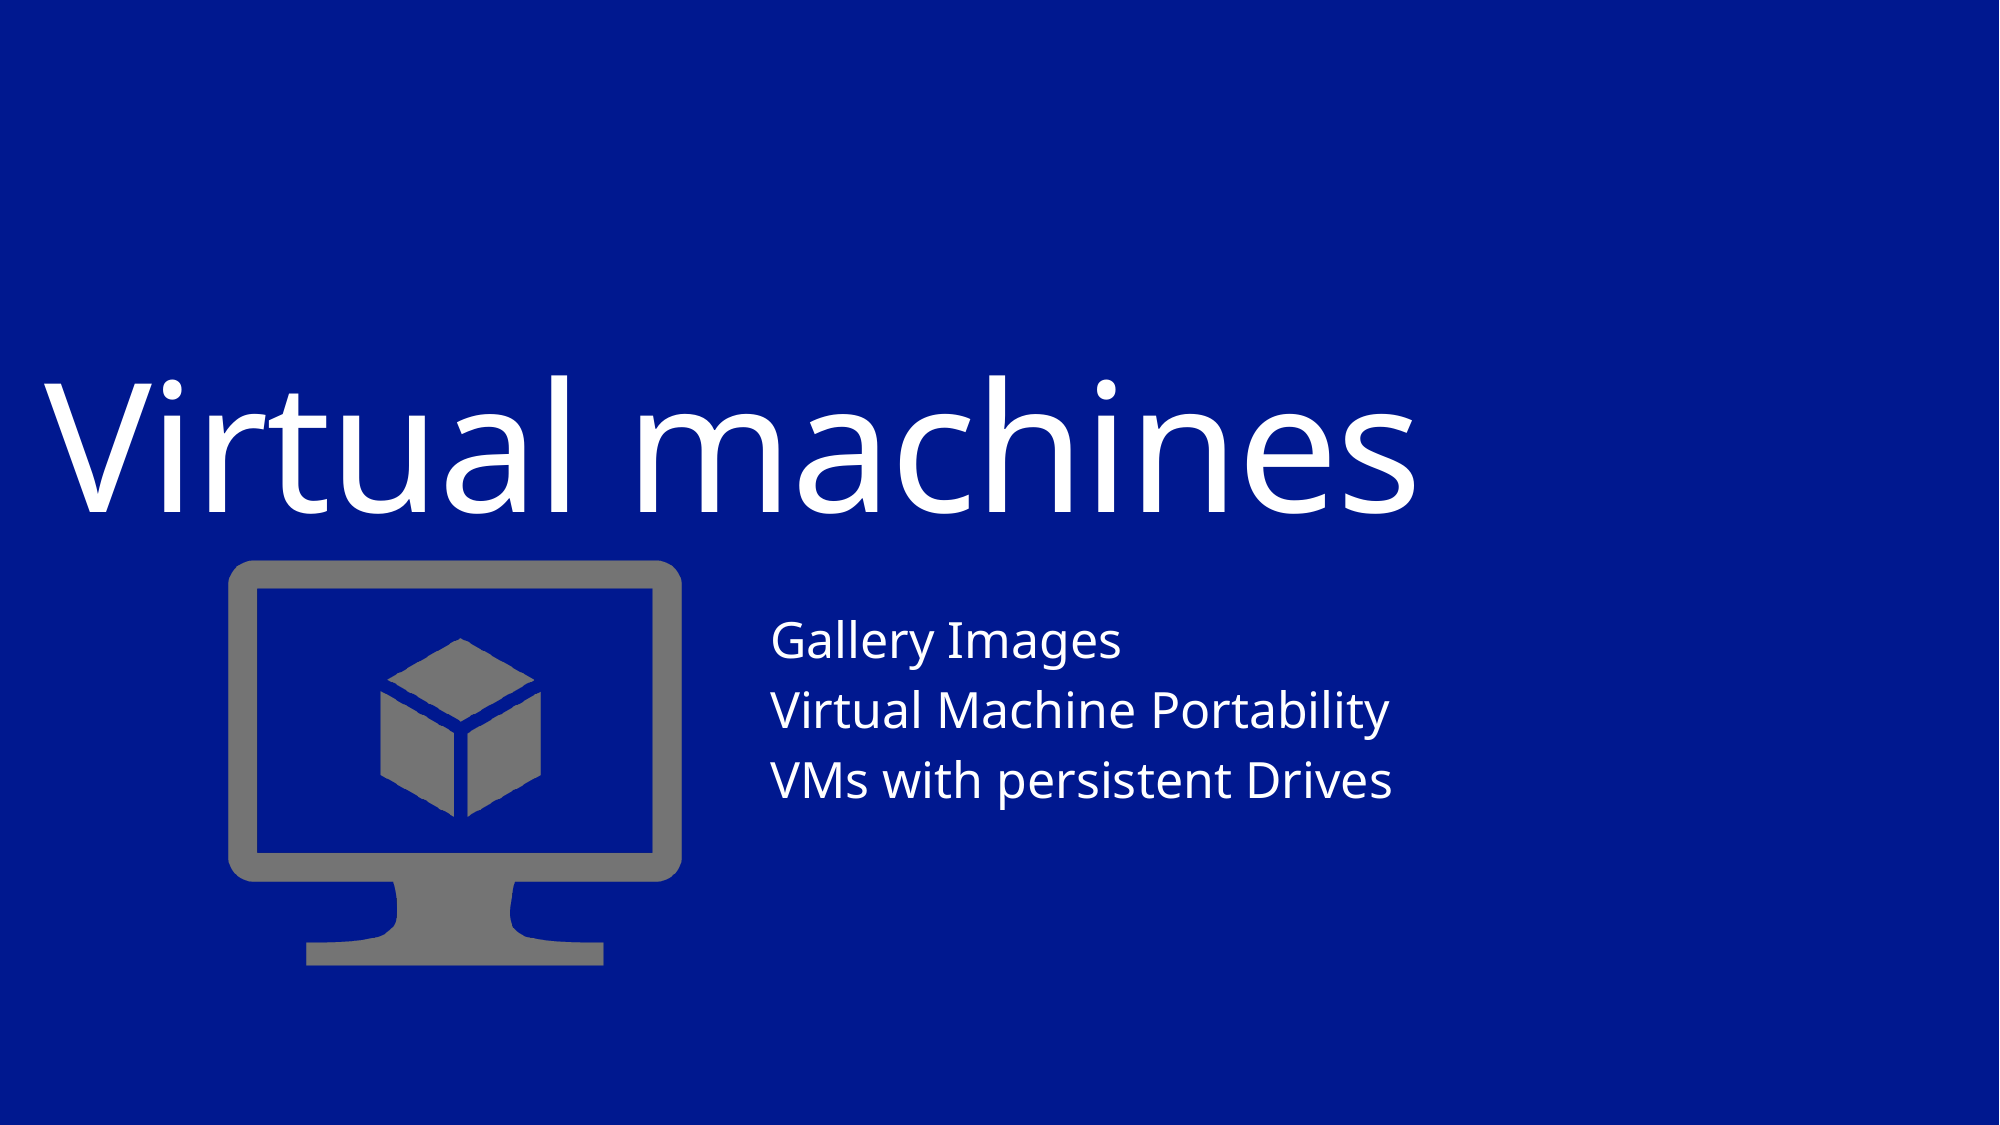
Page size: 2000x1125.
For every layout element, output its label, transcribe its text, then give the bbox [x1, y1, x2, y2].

picture [226, 534, 684, 992]
list Gallery Images Virtual Machine Portability VMs with persistent Drives [769, 637, 1817, 846]
title Virtual machines [44, 341, 1956, 637]
